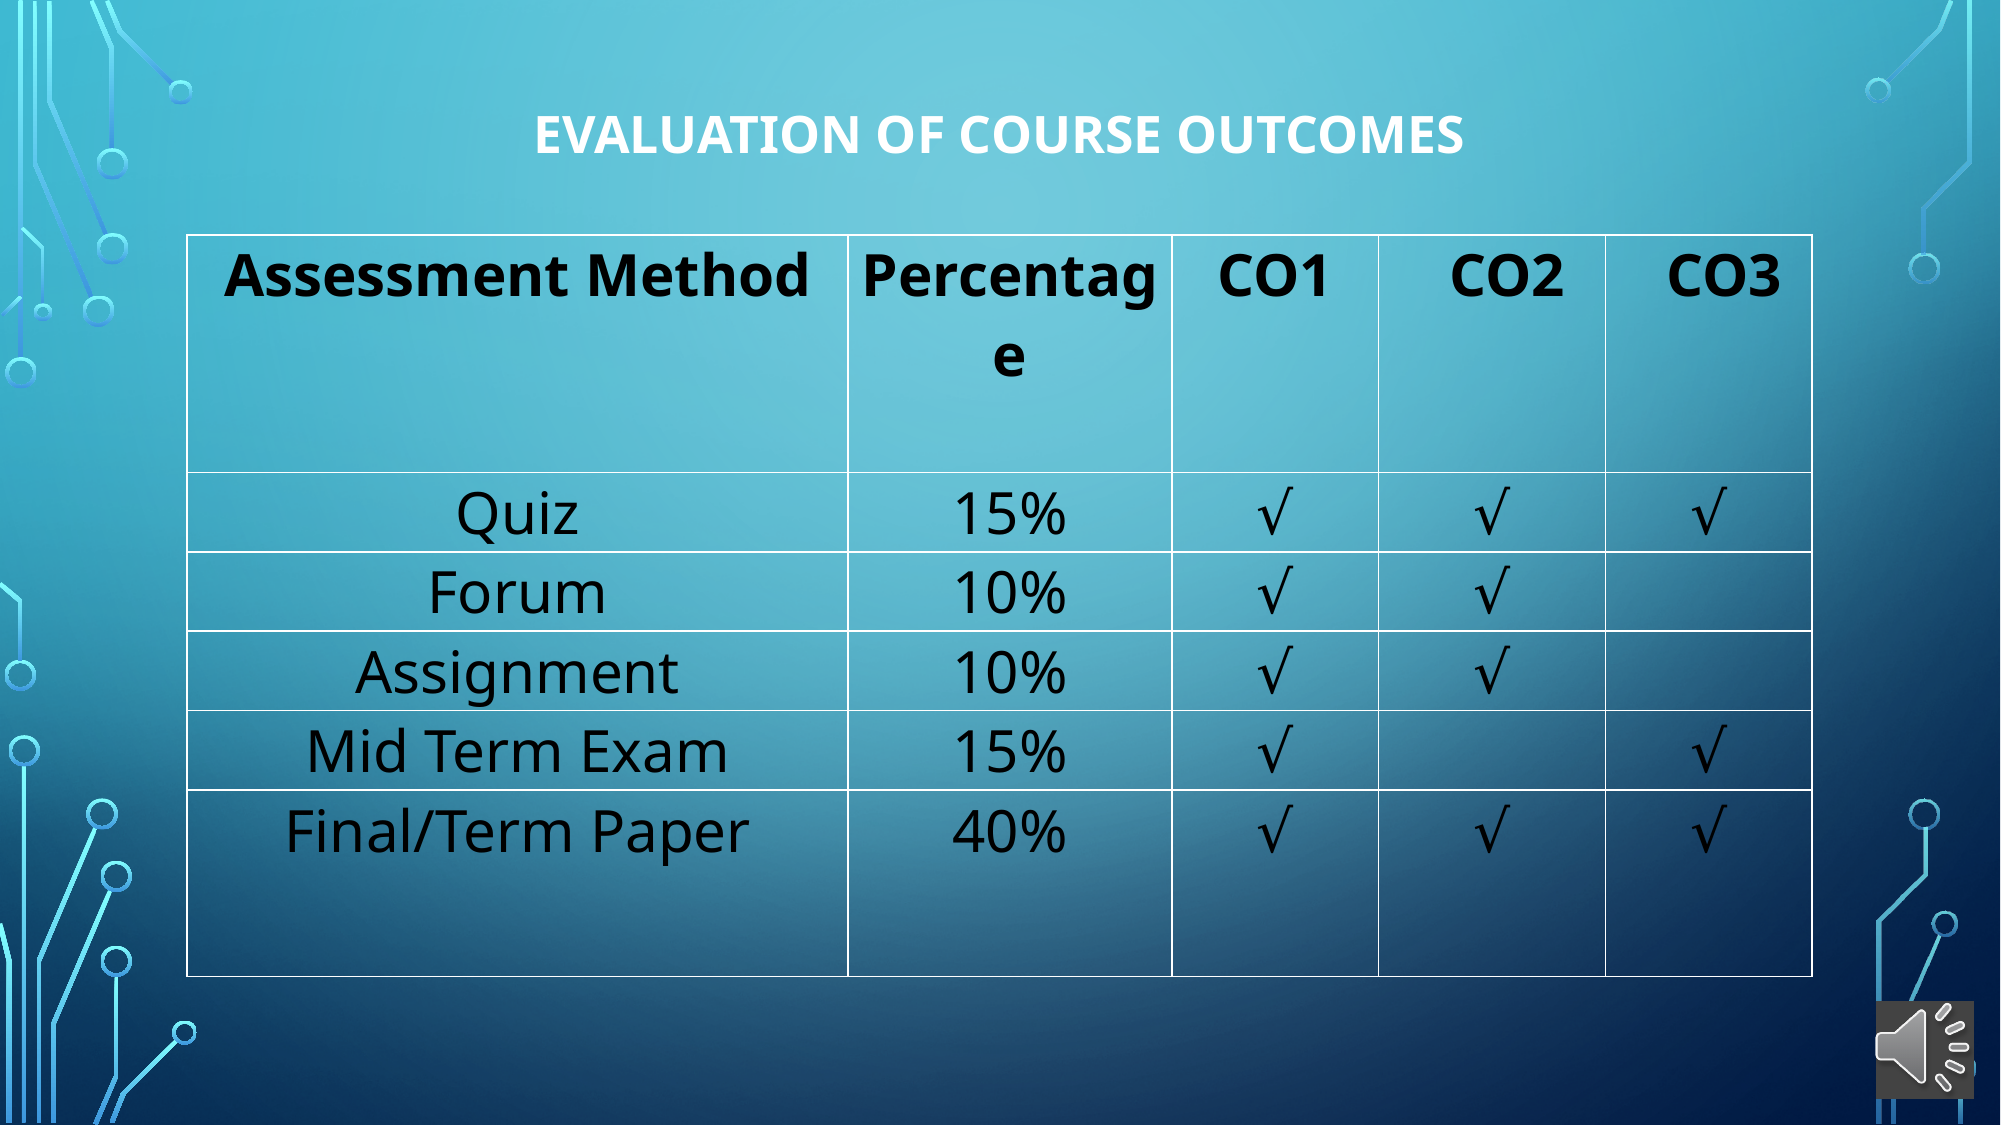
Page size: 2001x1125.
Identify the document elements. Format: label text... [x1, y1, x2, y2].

table_cell √ [1606, 711, 1811, 789]
table_cell √ [1173, 791, 1378, 976]
table_cell 10% [849, 632, 1171, 710]
table_header CO1 [1173, 236, 1378, 472]
text_box [0, 0, 2000, 57]
table_cell √ [1173, 553, 1378, 630]
table_cell √ [1379, 632, 1605, 710]
title Evaluation of Course Outcomes [187, 101, 1813, 234]
table_cell 40% [849, 791, 1171, 976]
table_cell √ [1379, 791, 1605, 976]
table_header Assessment Method [188, 236, 847, 472]
table_cell √ [1379, 473, 1605, 551]
table_header CO3 [1606, 236, 1811, 472]
table_cell √ [1606, 791, 1811, 976]
table_cell 15% [849, 473, 1171, 551]
table_header Percentage [849, 236, 1171, 472]
table_cell 10% [849, 553, 1171, 630]
table_cell √ [1173, 711, 1378, 789]
table_cell √ [1379, 553, 1605, 630]
picture [1874, 999, 1976, 1101]
table_cell [1379, 711, 1605, 789]
table_cell √ [1606, 473, 1811, 551]
table_cell Mid Term Exam [188, 711, 847, 789]
table_cell [1606, 632, 1811, 710]
table_header CO2 [1379, 236, 1605, 472]
table_cell Quiz [188, 473, 847, 551]
table_cell Forum [188, 553, 847, 630]
table_cell Assignment [188, 632, 847, 710]
table_cell 15% [849, 711, 1171, 789]
table_cell √ [1173, 473, 1378, 551]
table_cell [1606, 553, 1811, 630]
table_cell √ [1173, 632, 1378, 710]
table_cell Final/Term Paper [188, 791, 847, 976]
